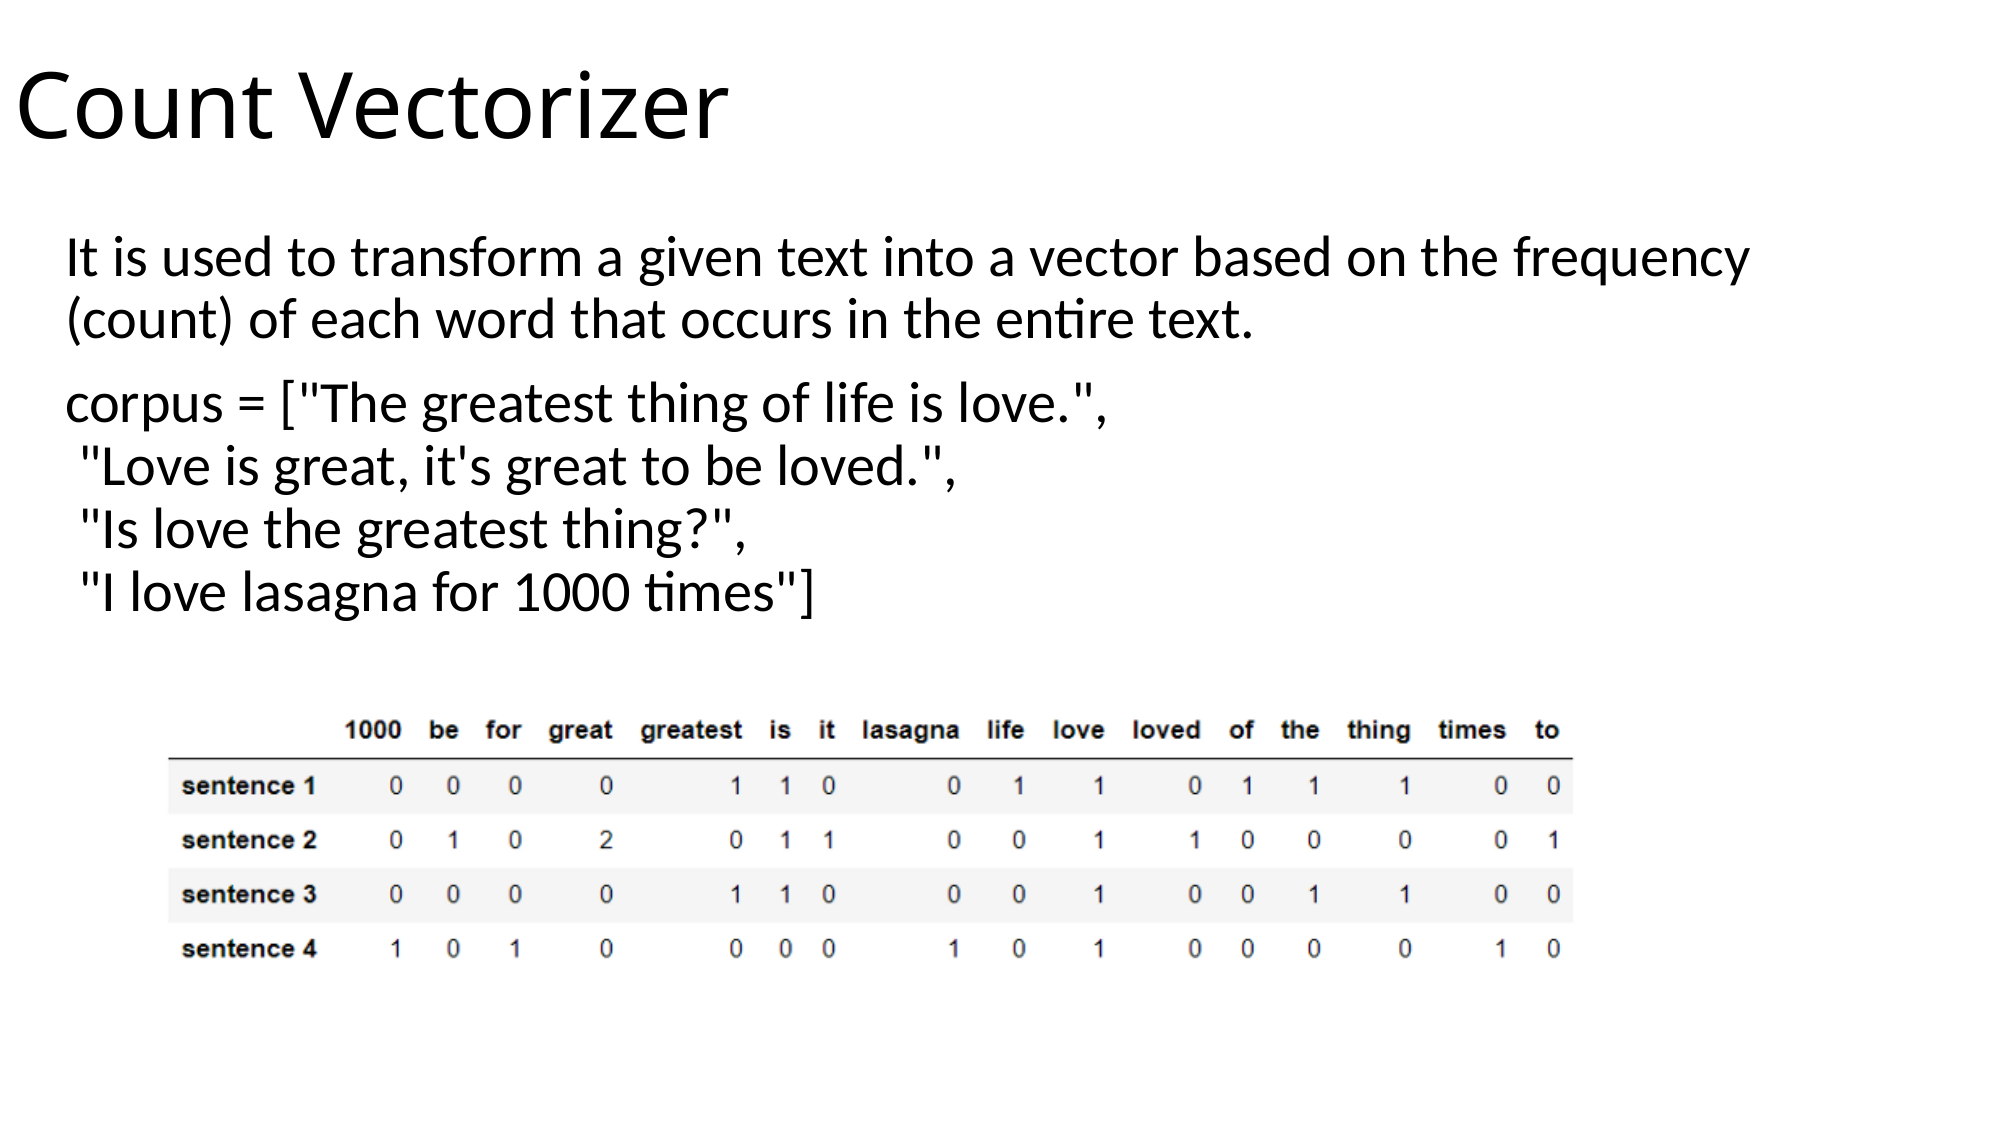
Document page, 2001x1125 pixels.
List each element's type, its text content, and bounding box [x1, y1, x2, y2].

title Count Vectorizer [0, 0, 1725, 218]
list It is used to transform a given text into a vector based on the frequency (count) of each word that occurs in the entire text. corpus = ["The greatest thing of life is love.", "Love is great, it's great to be loved.", "Is love the greatest thing?", "I love lasagna for 1000 times"] [49, 218, 1863, 1061]
picture [164, 704, 1581, 971]
